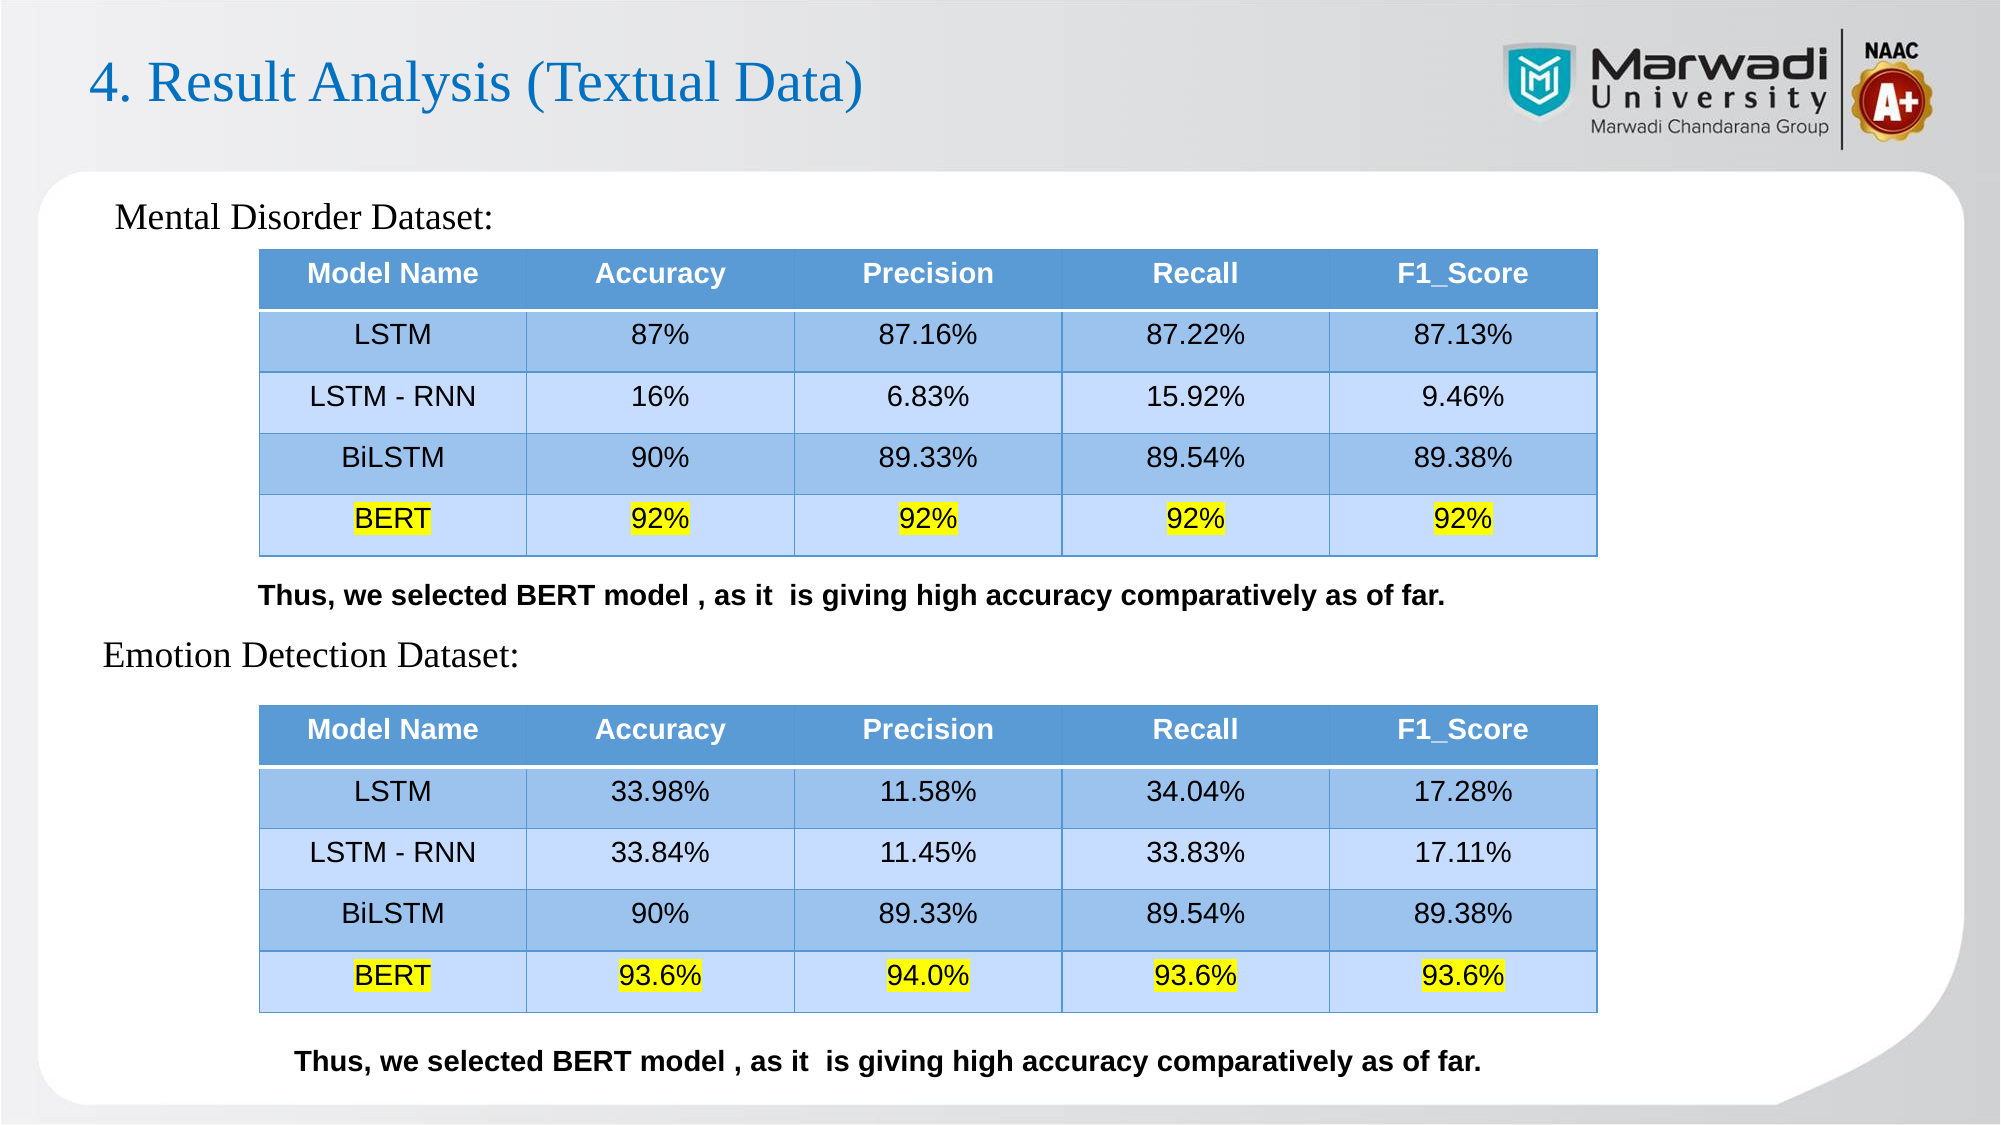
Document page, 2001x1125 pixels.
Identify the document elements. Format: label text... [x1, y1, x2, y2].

table_cell 90% [527, 434, 794, 494]
table_header Model Name [260, 706, 526, 765]
table_cell 92% [527, 495, 794, 555]
table_header Precision [795, 706, 1061, 765]
table_cell 92% [1330, 495, 1596, 555]
table_cell 89.54% [1063, 434, 1329, 494]
table_cell LSTM [260, 312, 526, 371]
table_header F1_Score [1330, 250, 1596, 309]
table_cell BERT [260, 495, 526, 555]
picture [0, 0, 2001, 1125]
table_cell 89.38% [1330, 434, 1596, 494]
table_cell 93.6% [1330, 952, 1596, 1012]
table_cell LSTM [260, 769, 526, 828]
table_cell BiLSTM [260, 890, 526, 950]
table_cell 89.38% [1330, 890, 1596, 950]
table_cell 92% [1063, 495, 1329, 555]
table_cell 87.13% [1330, 312, 1596, 371]
table_header Recall [1063, 250, 1329, 309]
table_cell 94.0% [795, 952, 1061, 1012]
title 4. Result Analysis (Textual Data) [87, 0, 1187, 172]
table_header Recall [1063, 706, 1329, 765]
text_box Mental Disorder Dataset: [99, 184, 510, 245]
table_cell 9.46% [1330, 373, 1596, 433]
text_box Emotion Detection Dataset: [87, 622, 541, 683]
table_cell 93.6% [1063, 952, 1329, 1012]
table_cell 87% [527, 312, 794, 371]
table_header Accuracy [527, 706, 794, 765]
table_cell 89.54% [1063, 890, 1329, 950]
table_cell 92% [795, 495, 1061, 555]
table_cell 87.16% [795, 312, 1061, 371]
table_cell 89.33% [795, 434, 1061, 494]
table_cell BiLSTM [260, 434, 526, 494]
table_cell 16% [527, 373, 794, 433]
table_cell 93.6% [527, 952, 794, 1012]
table_cell 17.28% [1330, 769, 1596, 828]
table_cell 90% [527, 890, 794, 950]
table_header Model Name [260, 250, 526, 309]
table_cell 15.92% [1063, 373, 1329, 433]
table_cell 11.45% [795, 829, 1061, 889]
text_box Thus, we selected BERT model , as it is giving high accuracy comparatively as of far. [279, 1035, 1749, 1085]
table_cell LSTM - RNN [260, 373, 526, 433]
table_cell LSTM - RNN [260, 829, 526, 889]
table_cell 89.33% [795, 890, 1061, 950]
table_cell 33.84% [527, 829, 794, 889]
table_cell 87.22% [1063, 312, 1329, 371]
table_cell 33.83% [1063, 829, 1329, 889]
table_cell 33.98% [527, 769, 794, 828]
table_cell 6.83% [795, 373, 1061, 433]
table_header F1_Score [1330, 706, 1596, 765]
table_cell BERT [260, 952, 526, 1012]
text_box Thus, we selected BERT model , as it is giving high accuracy comparatively as of far. [243, 568, 1713, 619]
table_cell 17.11% [1330, 829, 1596, 889]
table_header Accuracy [527, 250, 794, 309]
table_header Precision [795, 250, 1061, 309]
table_cell 11.58% [795, 769, 1061, 828]
table_cell 34.04% [1063, 769, 1329, 828]
